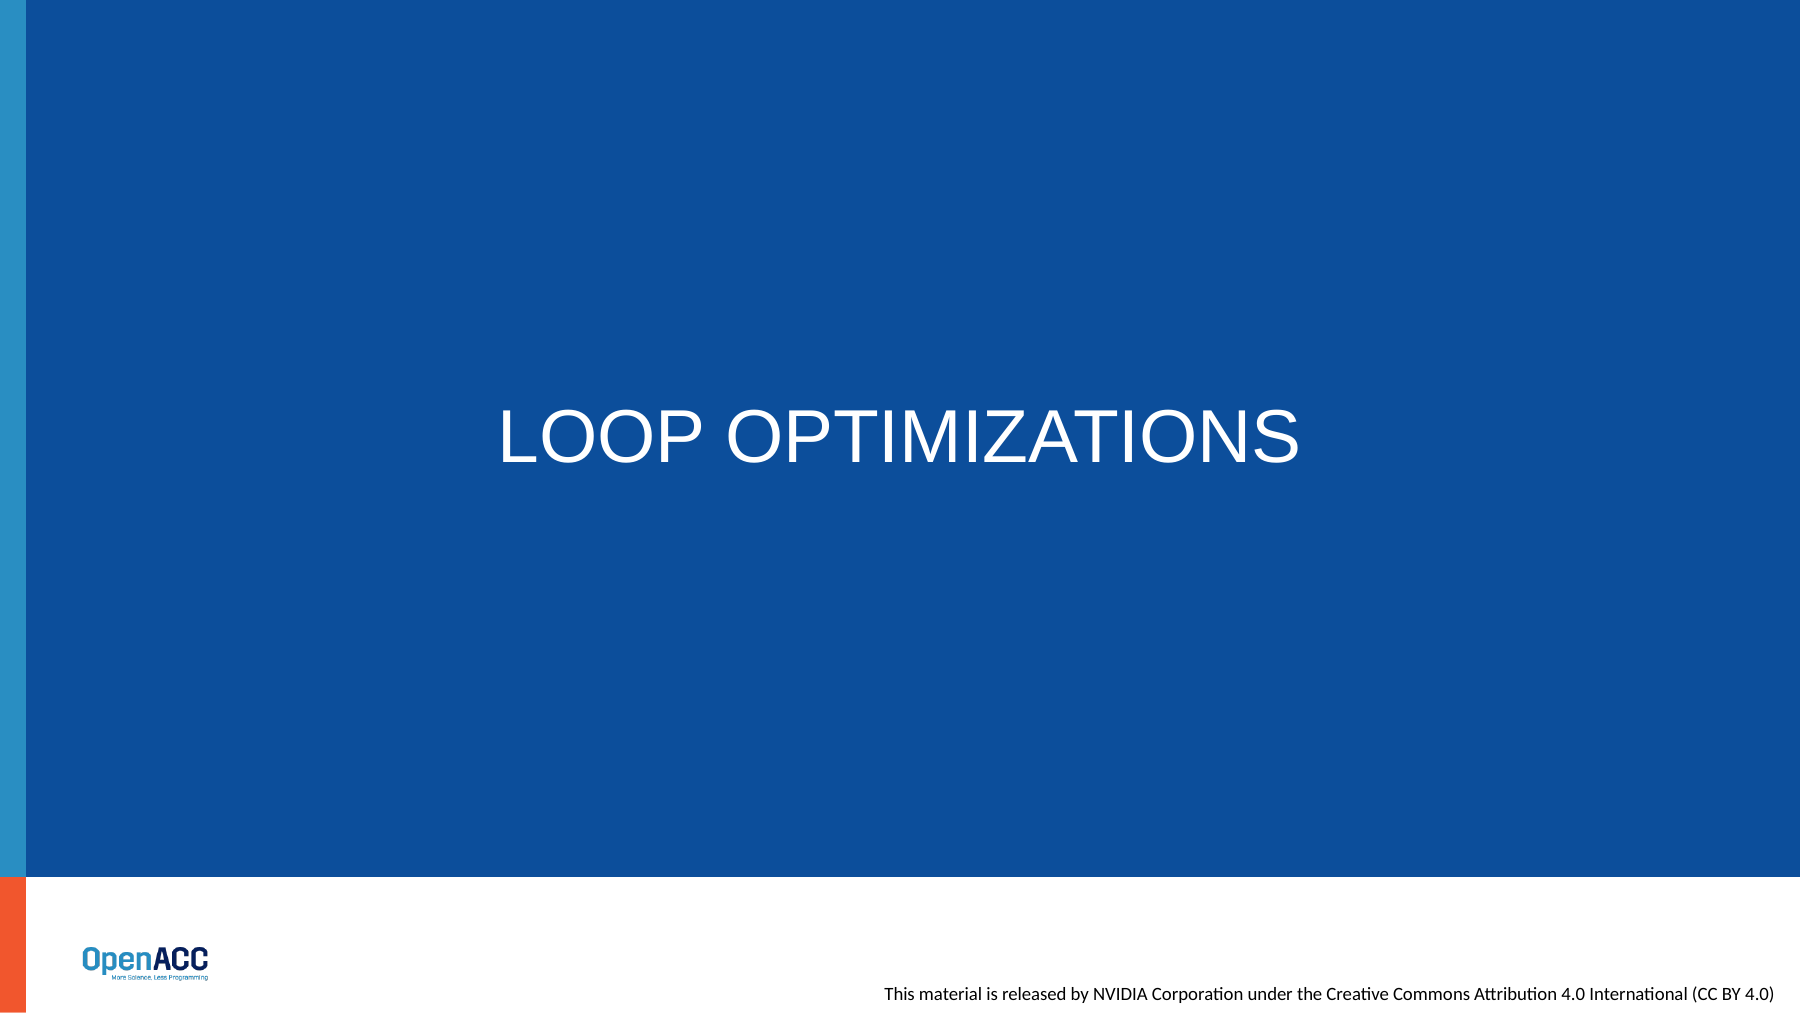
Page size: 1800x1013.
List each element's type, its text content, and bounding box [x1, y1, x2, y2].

picture [81, 946, 208, 981]
title Loop optimizations [81, 389, 1719, 488]
